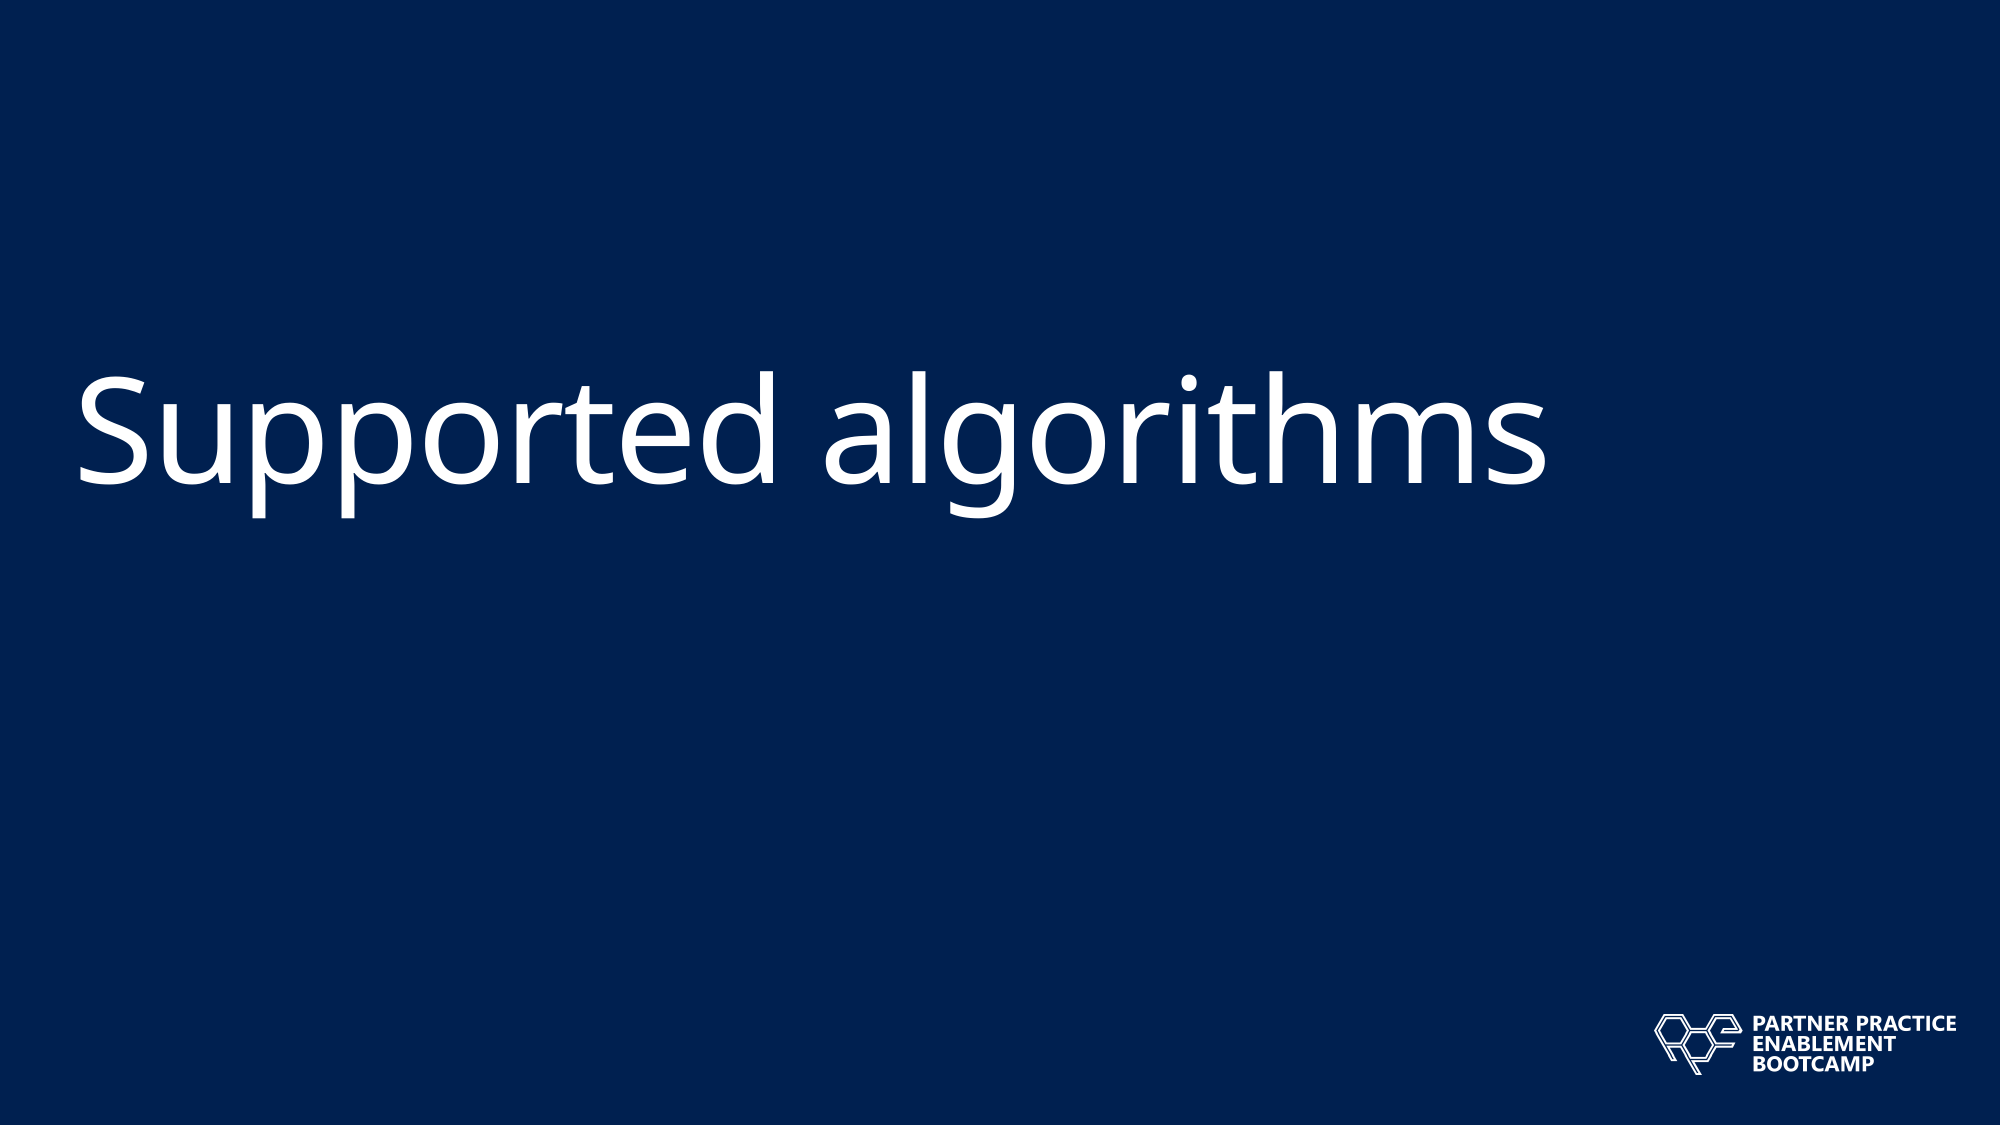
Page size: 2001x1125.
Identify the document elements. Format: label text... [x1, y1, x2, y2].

picture [1653, 1011, 1956, 1078]
title Supported algorithms [0, 341, 1956, 560]
